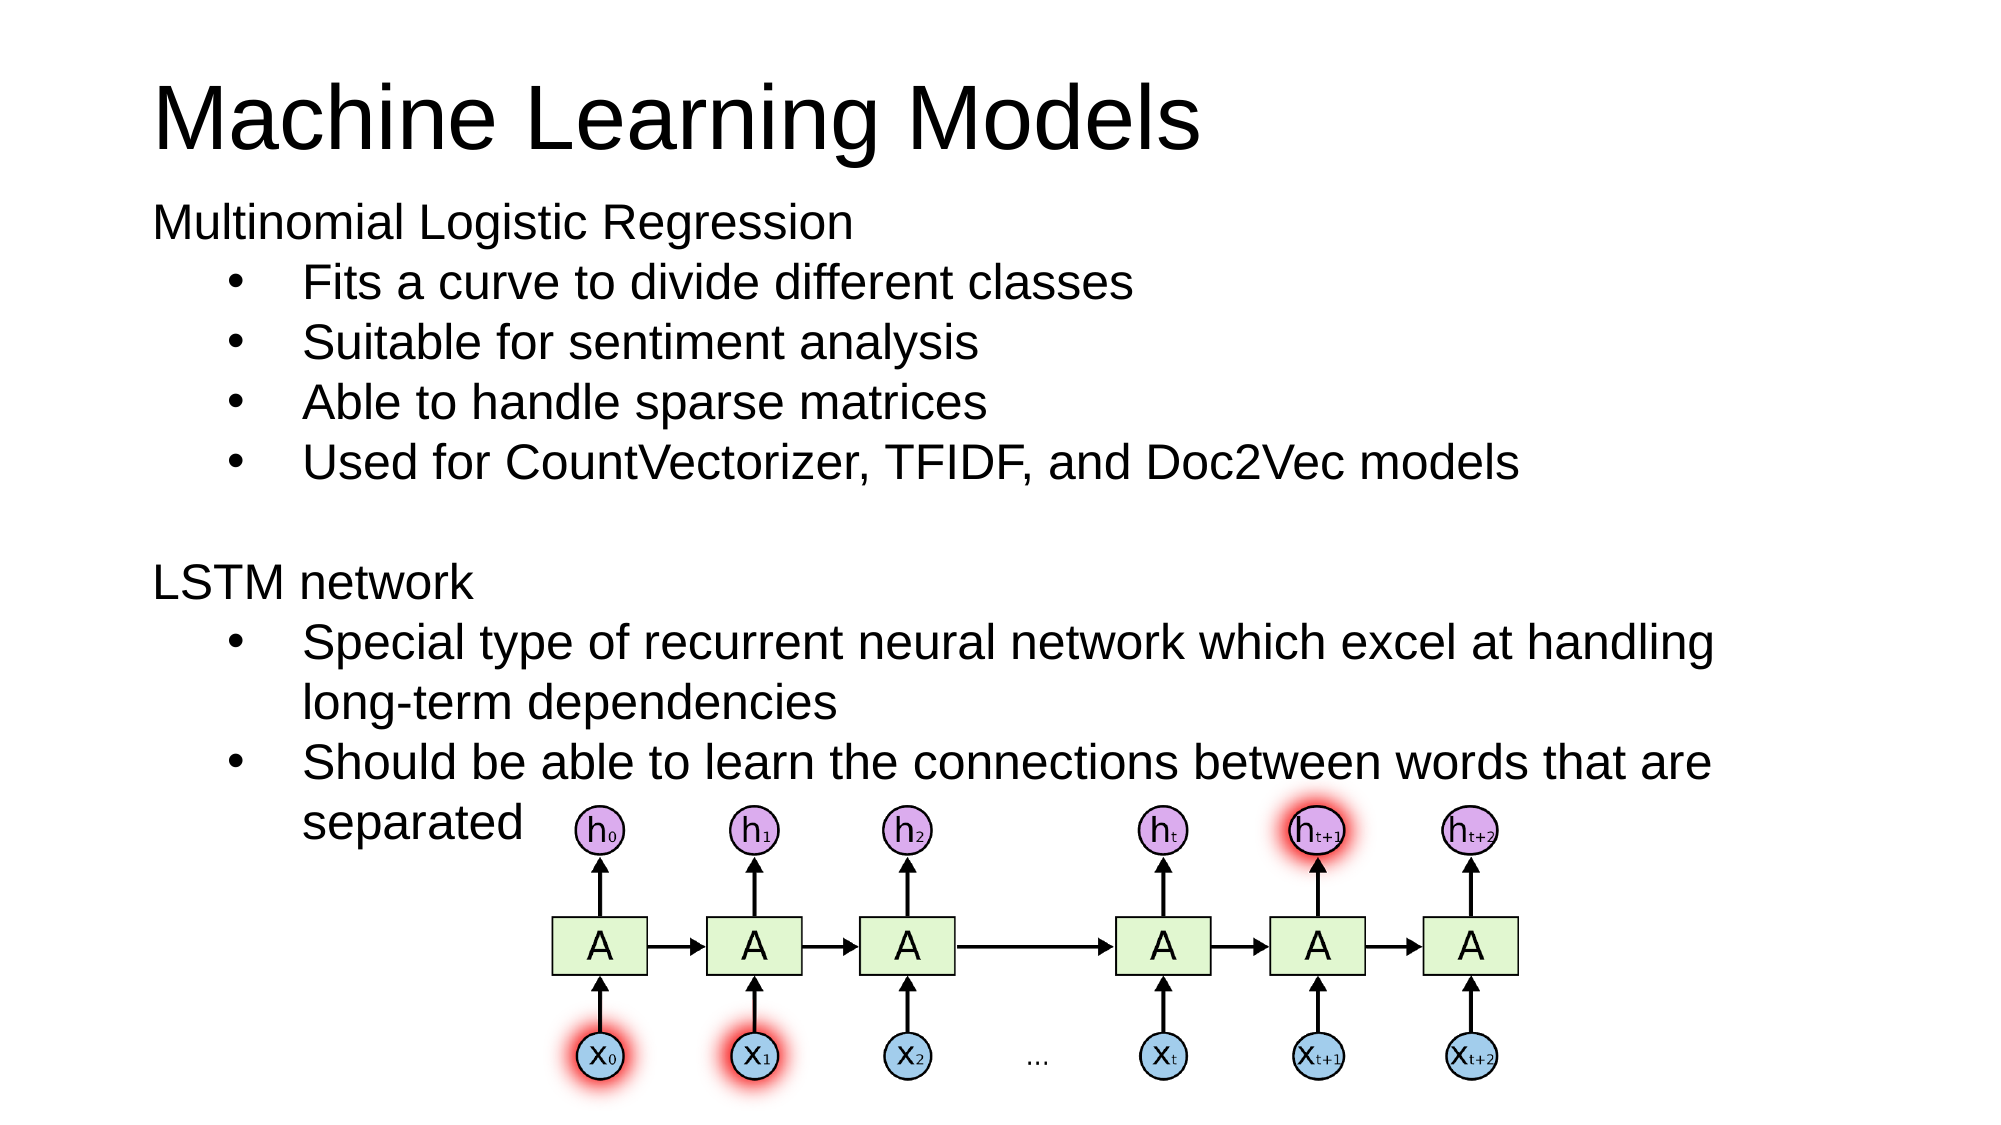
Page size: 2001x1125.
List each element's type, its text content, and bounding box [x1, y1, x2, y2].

text_box Multinomial Logistic Regression Fits a curve to divide different classes Suitable for sentiment analysis Able to handle sparse matrices Used for CountVectorizer, TFIDF, and Doc2Vec models LSTM network Special type of recurrent neural network which excel at handling long-term dependencies Should be able to learn the connections between words that are separated [137, 182, 1769, 858]
picture [543, 774, 1519, 1111]
title Machine Learning Models [137, 29, 1863, 210]
